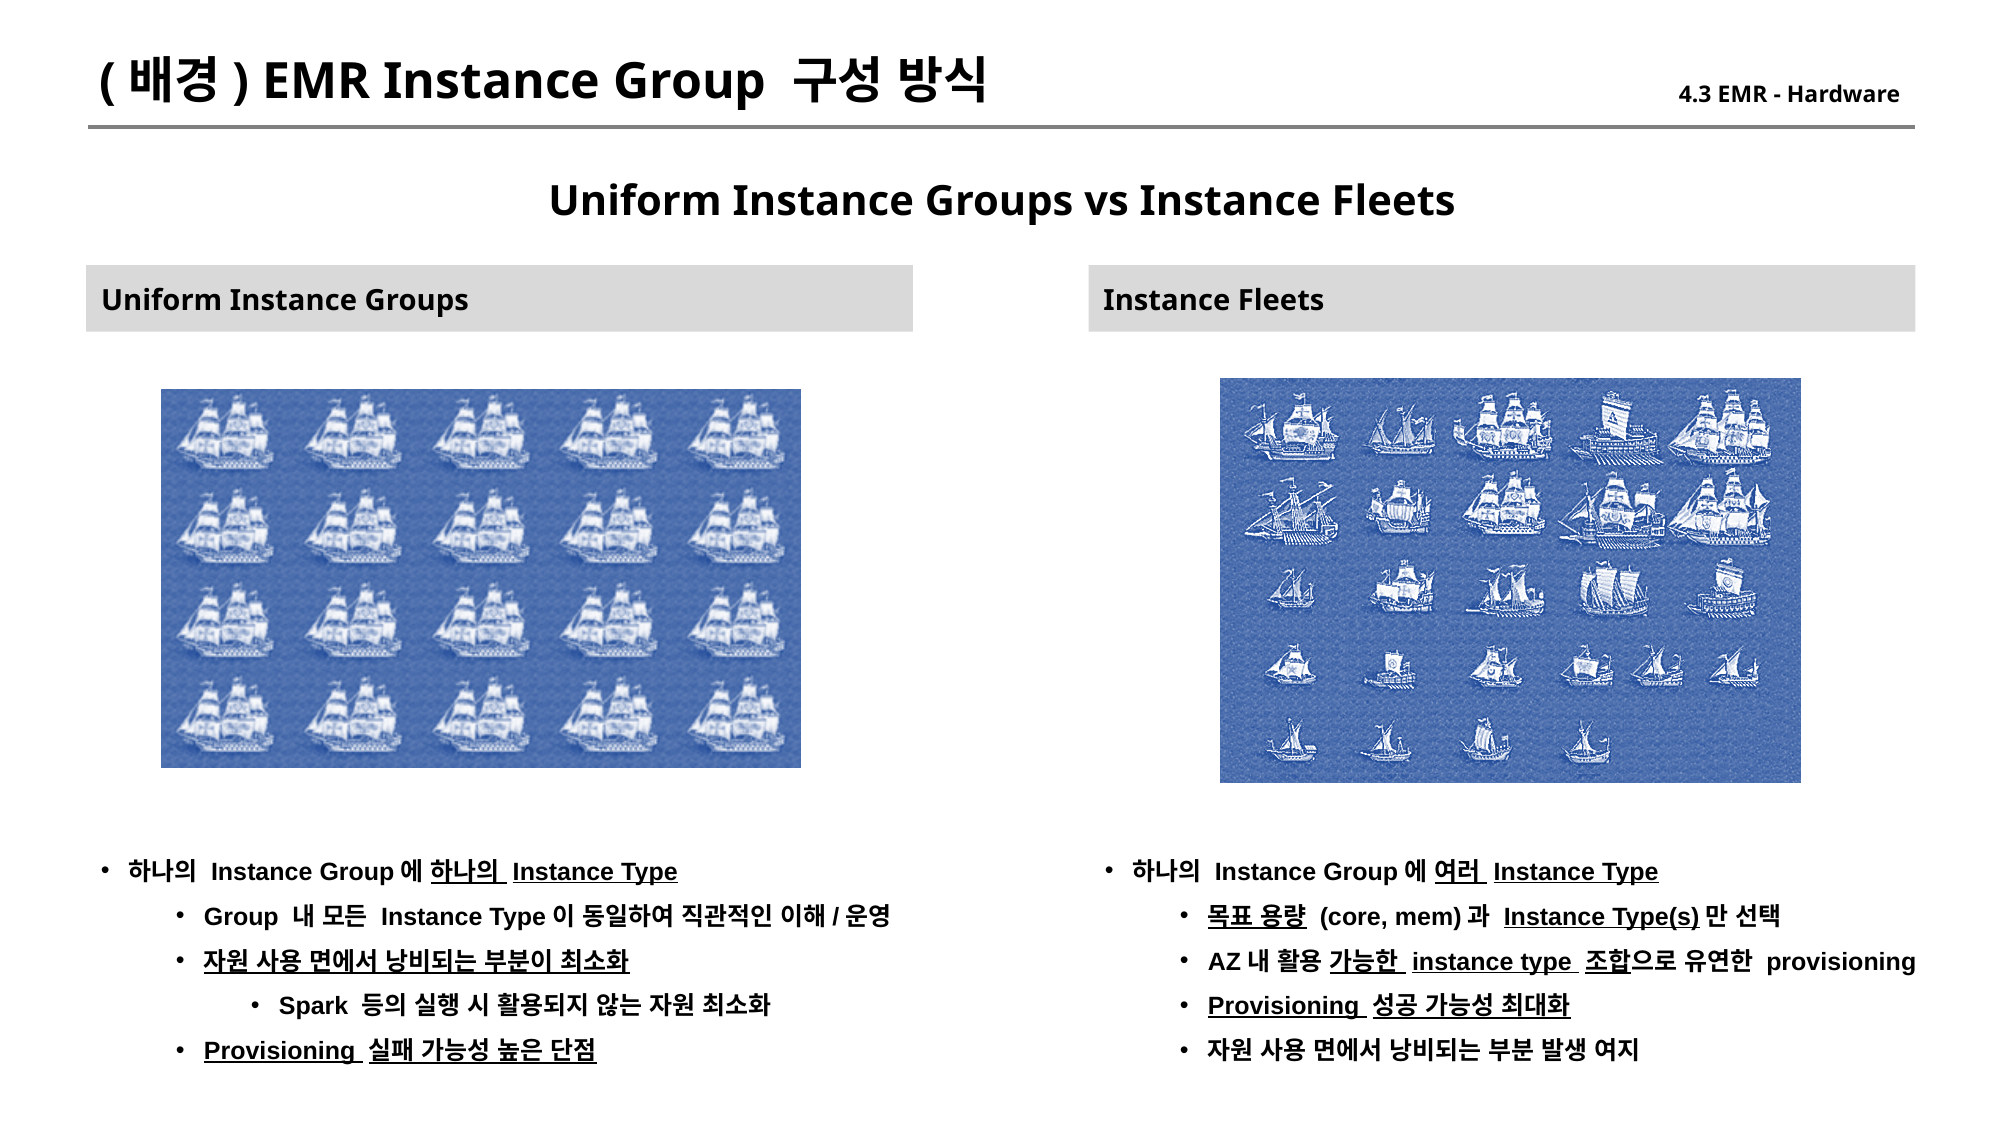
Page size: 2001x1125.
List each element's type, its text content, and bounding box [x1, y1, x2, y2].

text_box (배경) EMR Instance Group 구성 방식 [84, 37, 1336, 120]
text_box 하나의 Instance Group에 여러 Instance Type 목표 용량 (core, mem)과 Instance Type(s)만 선택 AZ내 활용 가능한 instance type 조합으로 유연한 provisioning Provisioning 성공 가능성 최대화 자원 사용 면에서 낭비되는 부분 발생 여지 [1089, 816, 1916, 1066]
text_box Uniform Instance Groups [85, 264, 914, 333]
picture [161, 389, 801, 768]
text_box 하나의 Instance Group에 하나의 Instance Type Group 내 모든 Instance Type이 동일하여 직관적인 이해/운영 자원 사용 면에서 낭비되는 부분이 최소화 Spark 등의 실행 시 활용되지 않는 자원 최소화 Provisioning 실패 가능성 높은 단점 [85, 816, 912, 1066]
text_box Uniform Instance Groups vs Instance Fleets [269, 157, 1736, 240]
text_box Instance Fleets [1088, 264, 1916, 333]
text_box 4.3 EMR - Hardware [1457, 65, 1916, 120]
picture [1220, 378, 1801, 783]
